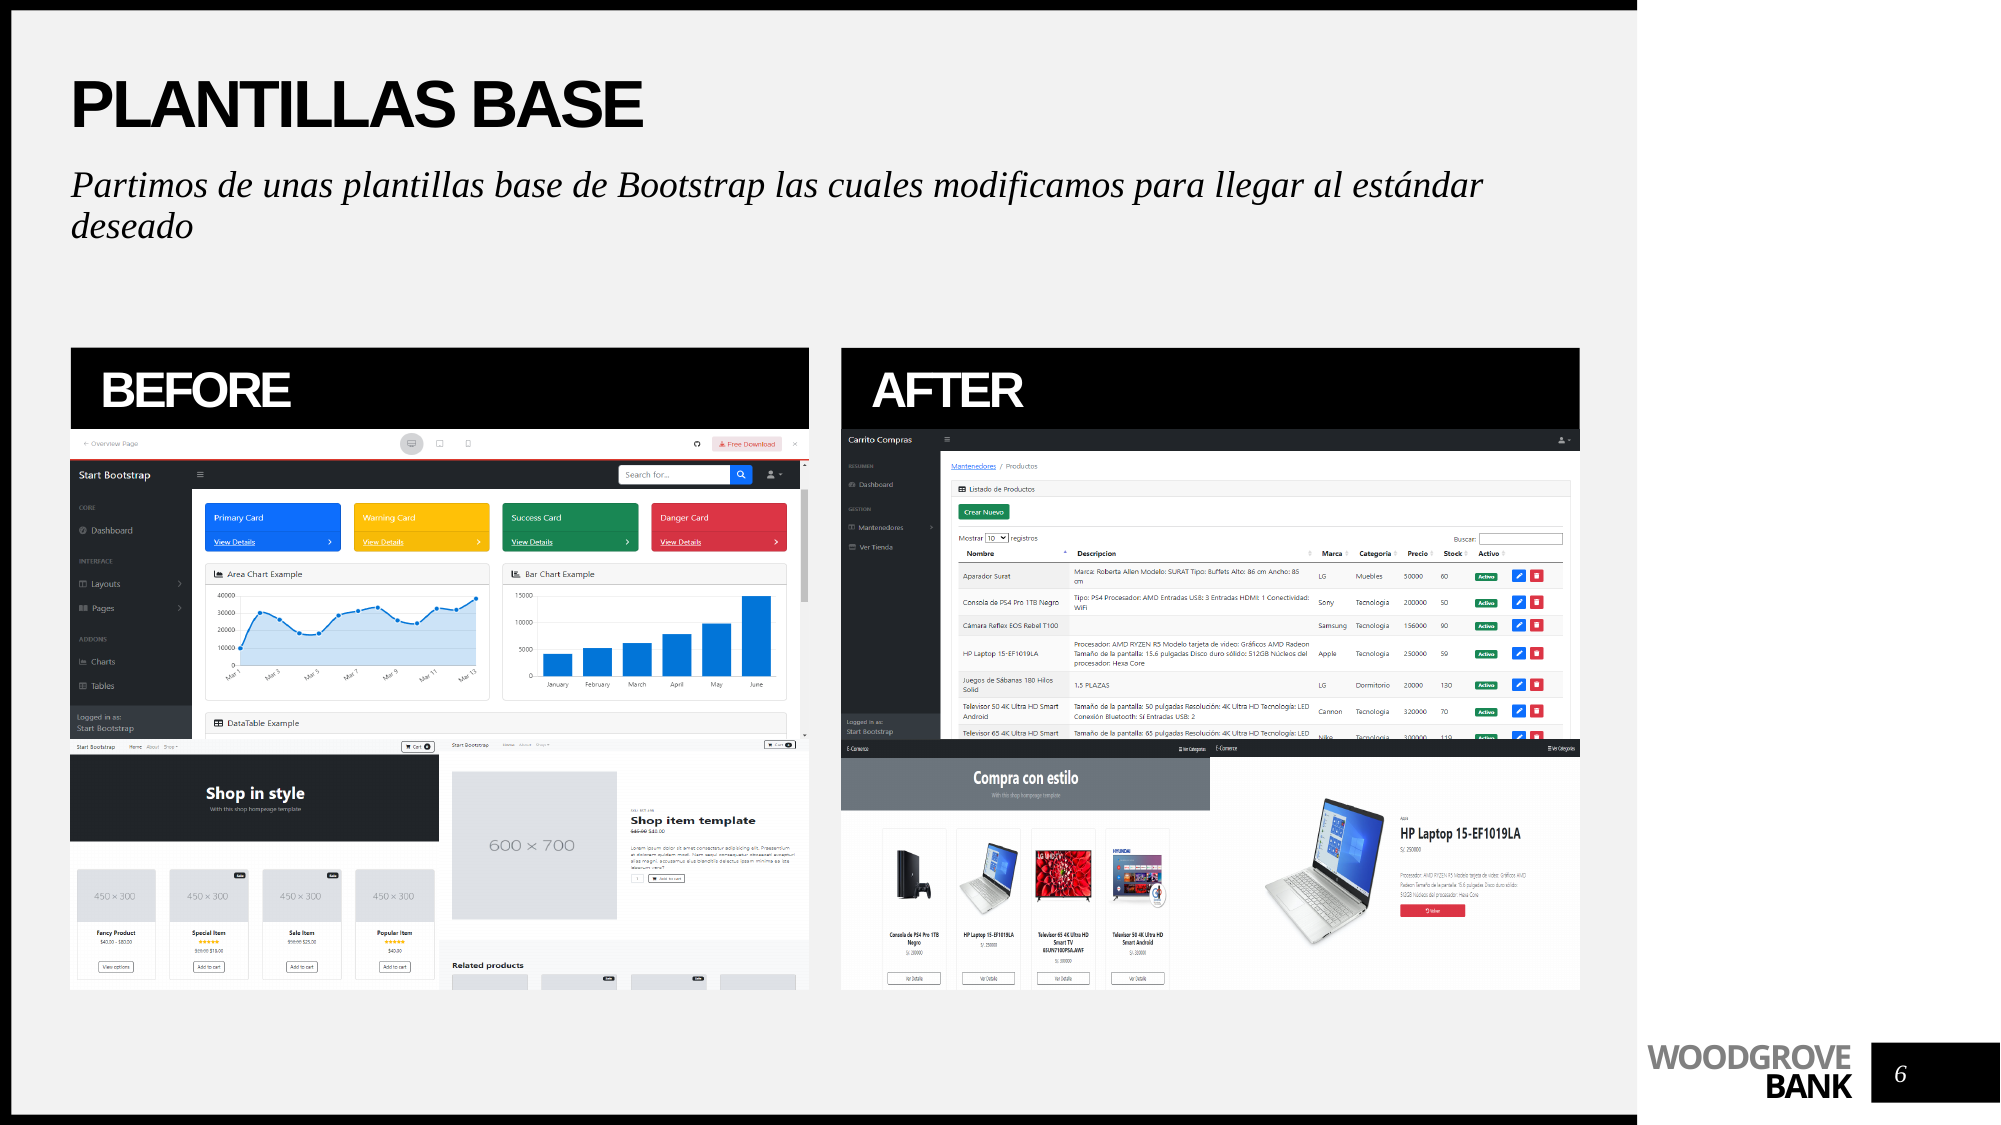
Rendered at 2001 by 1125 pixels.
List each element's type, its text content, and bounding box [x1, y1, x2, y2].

title PLANTILLAS BASE [70, 70, 1580, 142]
list BEFORE [70, 347, 809, 429]
slide_number 6 [1877, 1050, 1924, 1096]
list Partimos de unas plantillas base de Bootstrap las cuales modificamos para llegar al estándar deseado [70, 165, 1580, 247]
picture [841, 429, 1580, 990]
list AFTER [841, 347, 1580, 429]
picture [70, 739, 809, 990]
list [70, 429, 809, 739]
